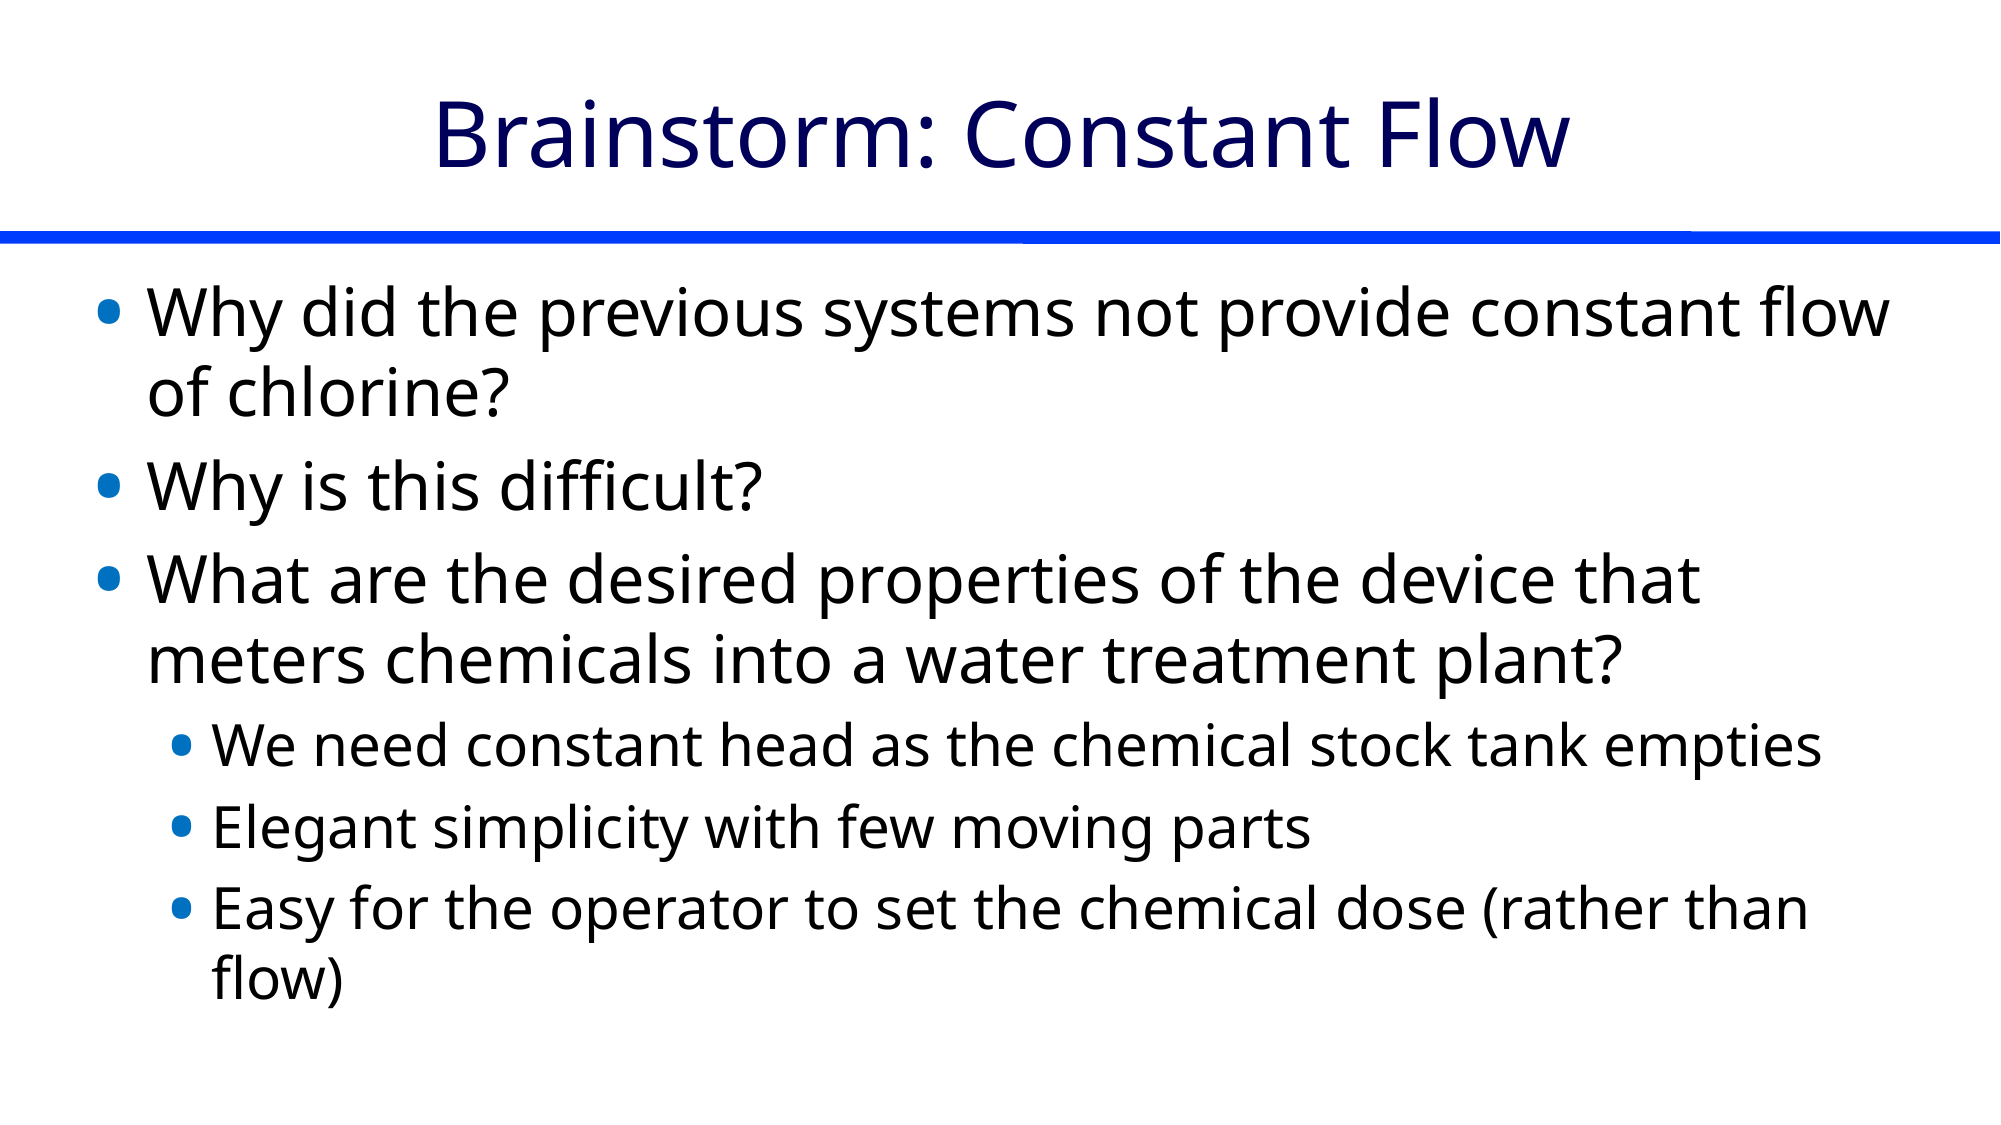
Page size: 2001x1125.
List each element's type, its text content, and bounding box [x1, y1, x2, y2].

title Brainstorm: Constant Flow [75, 37, 1930, 225]
list Why did the previous systems not provide constant flow of chlorine? Why is this difficult? What are the desired properties of the device that meters chemicals into a water treatment plant? We need constant head as the chemical stock tank empties Elegant simplicity with few moving parts Easy for the operator to set the chemical dose (rather than flow) [74, 262, 1930, 1006]
